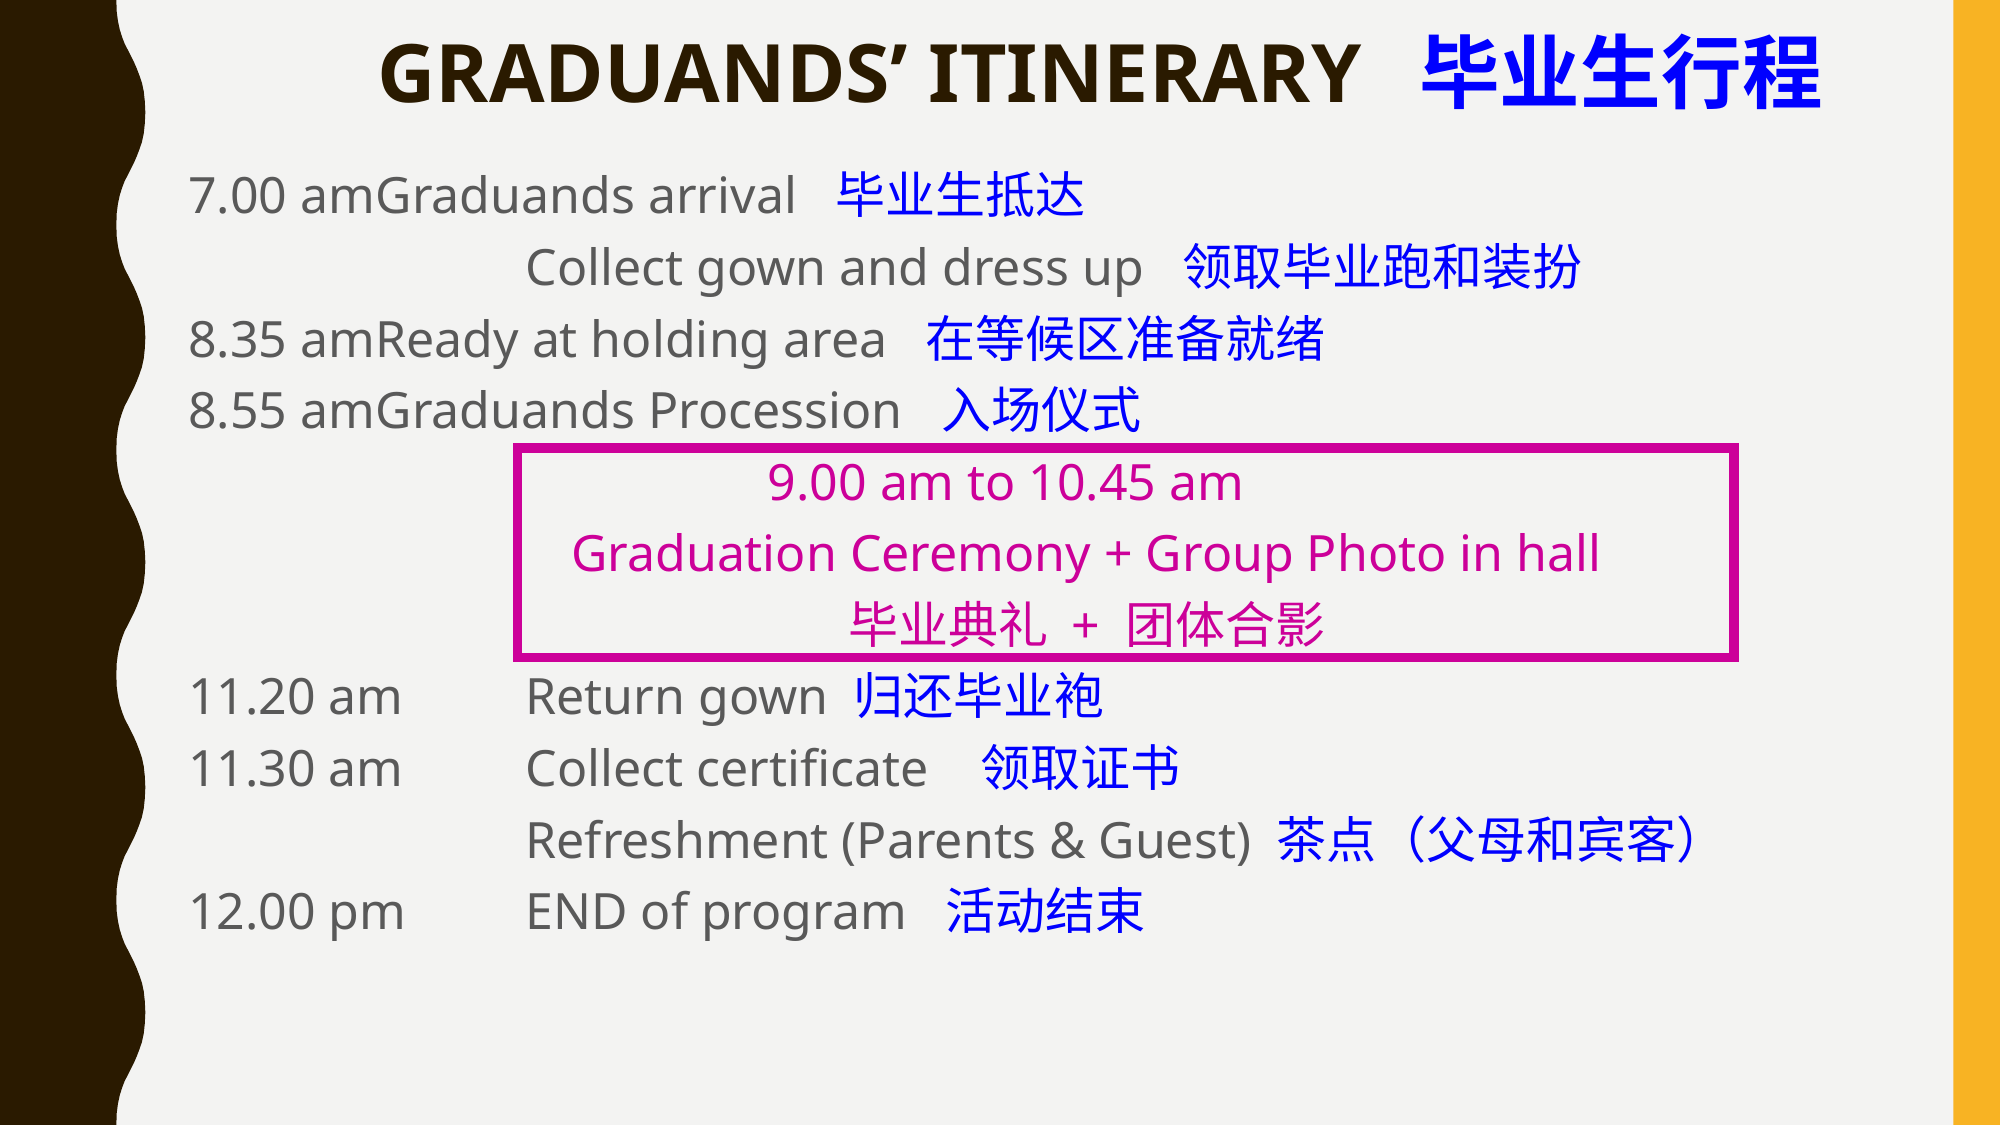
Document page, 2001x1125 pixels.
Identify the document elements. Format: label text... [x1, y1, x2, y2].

list 7.00 am Graduands arrival 毕业生抵达 Collect gown and dress up 领取毕业跑和装扮 8.35 am Ready at holding area 在等候区准备就绪 8.55 am Graduands Procession 入场仪式 9.00 am to 10.45 am Graduation Ceremony + Group Photo in hall 毕业典礼 + 团体合影 11.20 am Return gown 归还毕业袍 11.30 am Collect certificate 领取证书 Refreshment (Parents & Guest) 茶点（父母和宾客） 12.00 pm END of program 活动结束 [173, 160, 2000, 1071]
title GRADUANDS’ ITINERARY 毕业生行程 [362, 24, 1934, 160]
text_box [517, 448, 1734, 658]
